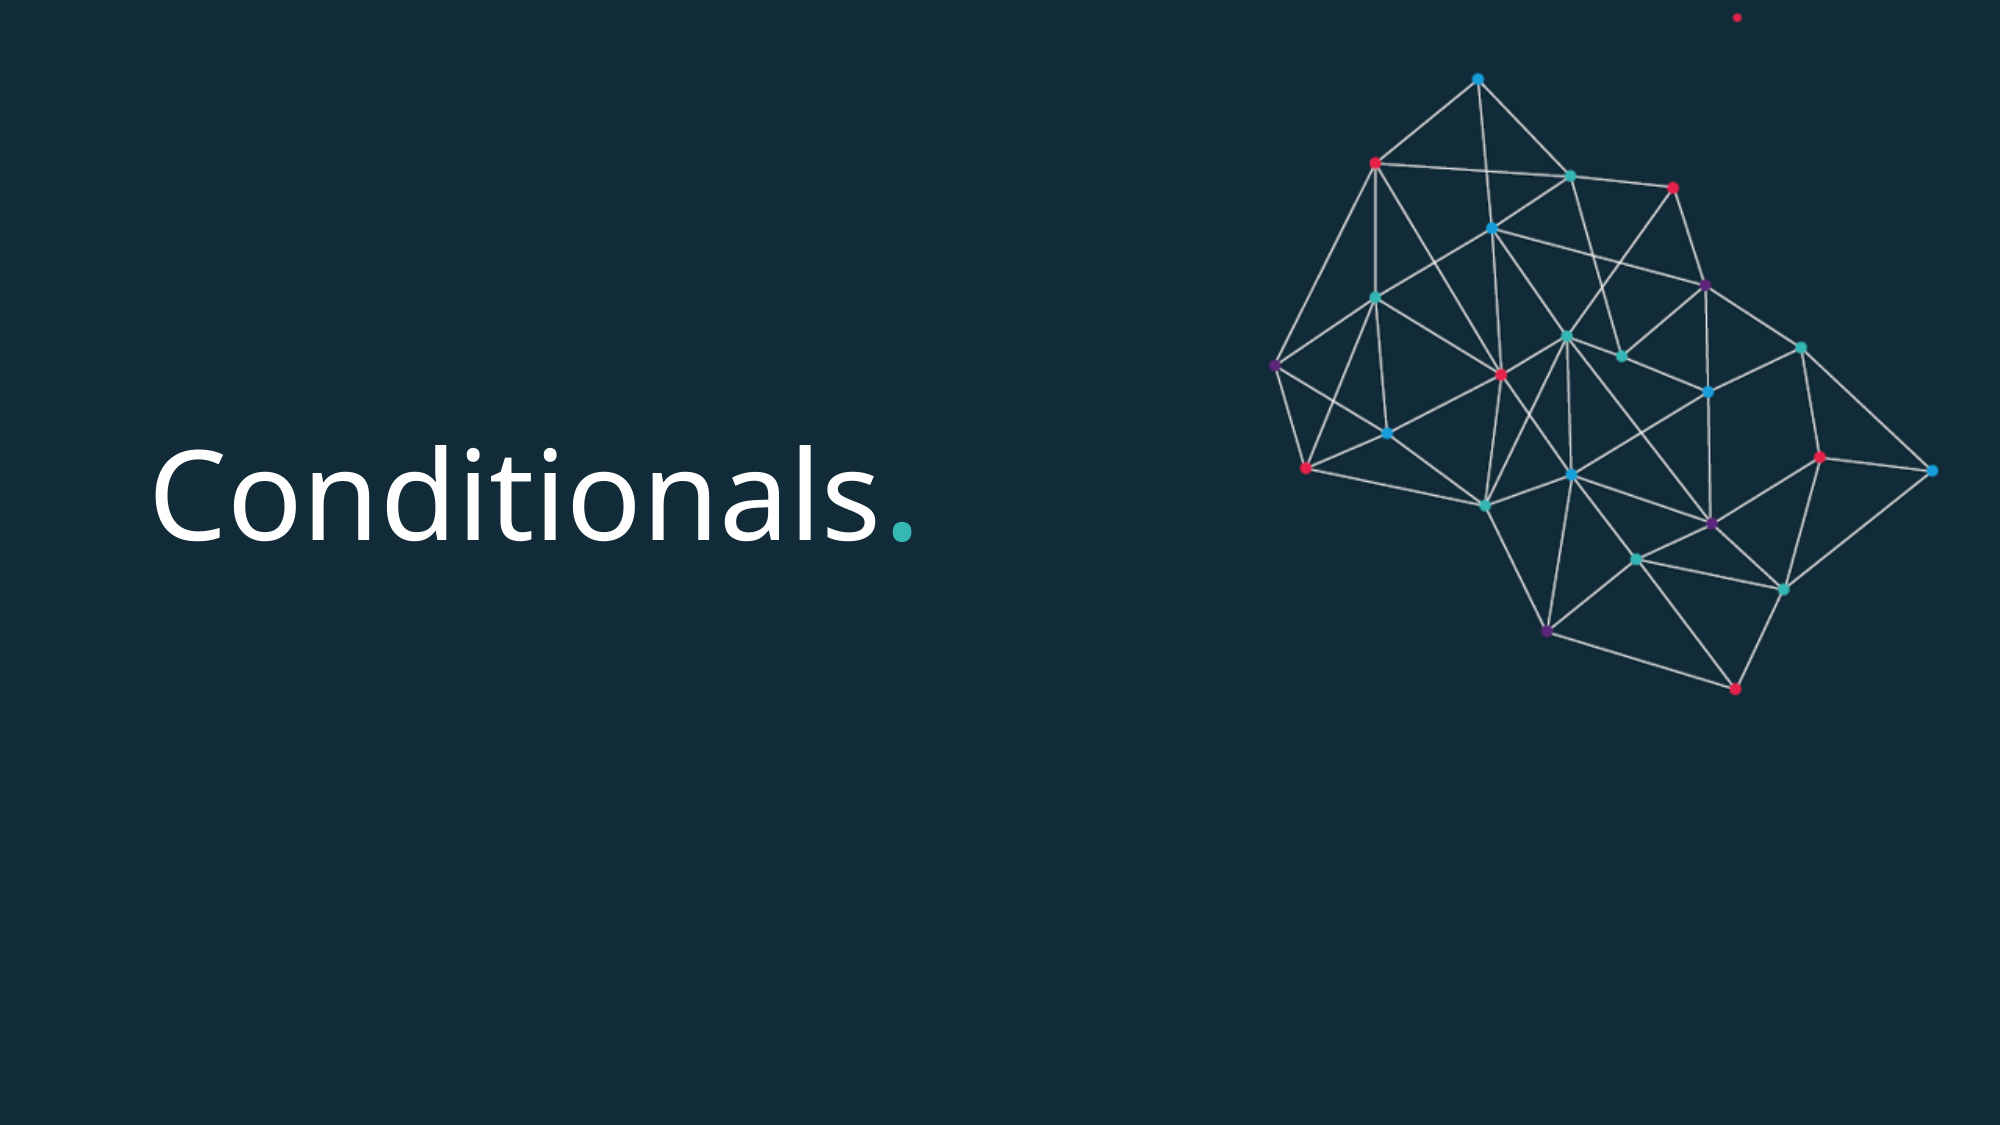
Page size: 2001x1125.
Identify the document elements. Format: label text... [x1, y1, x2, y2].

picture [1243, 0, 2000, 725]
title Conditionals. [133, 188, 1243, 581]
